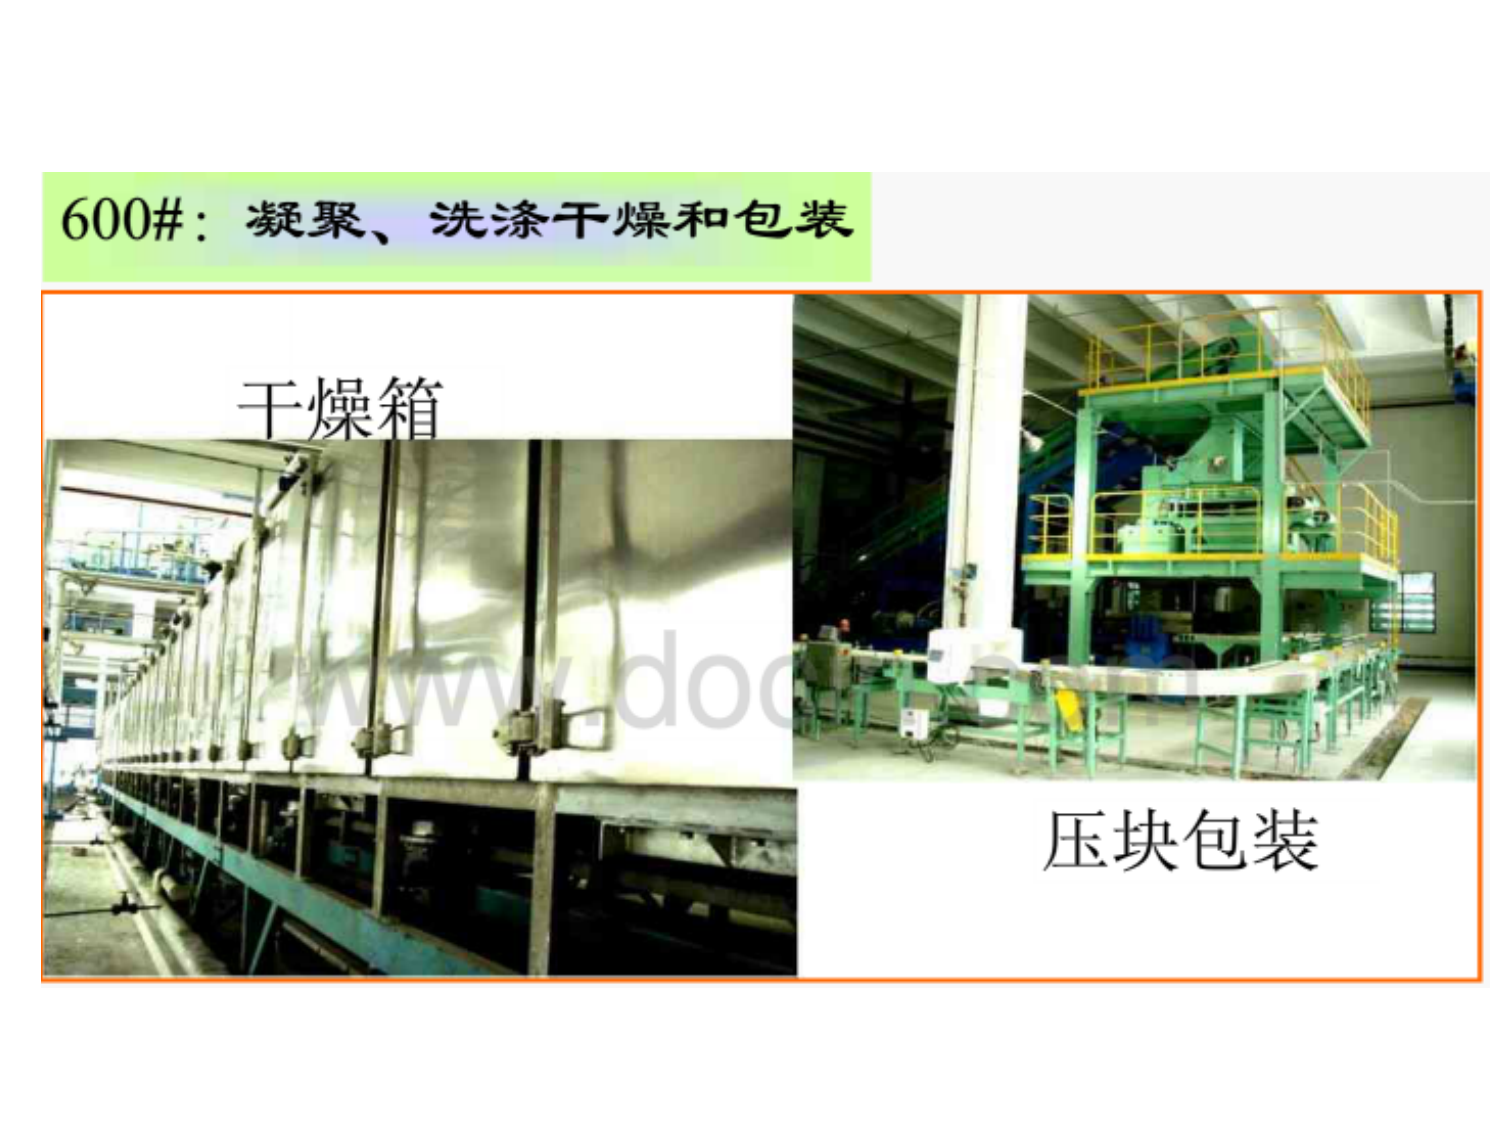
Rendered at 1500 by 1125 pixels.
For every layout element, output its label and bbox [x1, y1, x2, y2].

picture [41, 172, 1490, 988]
